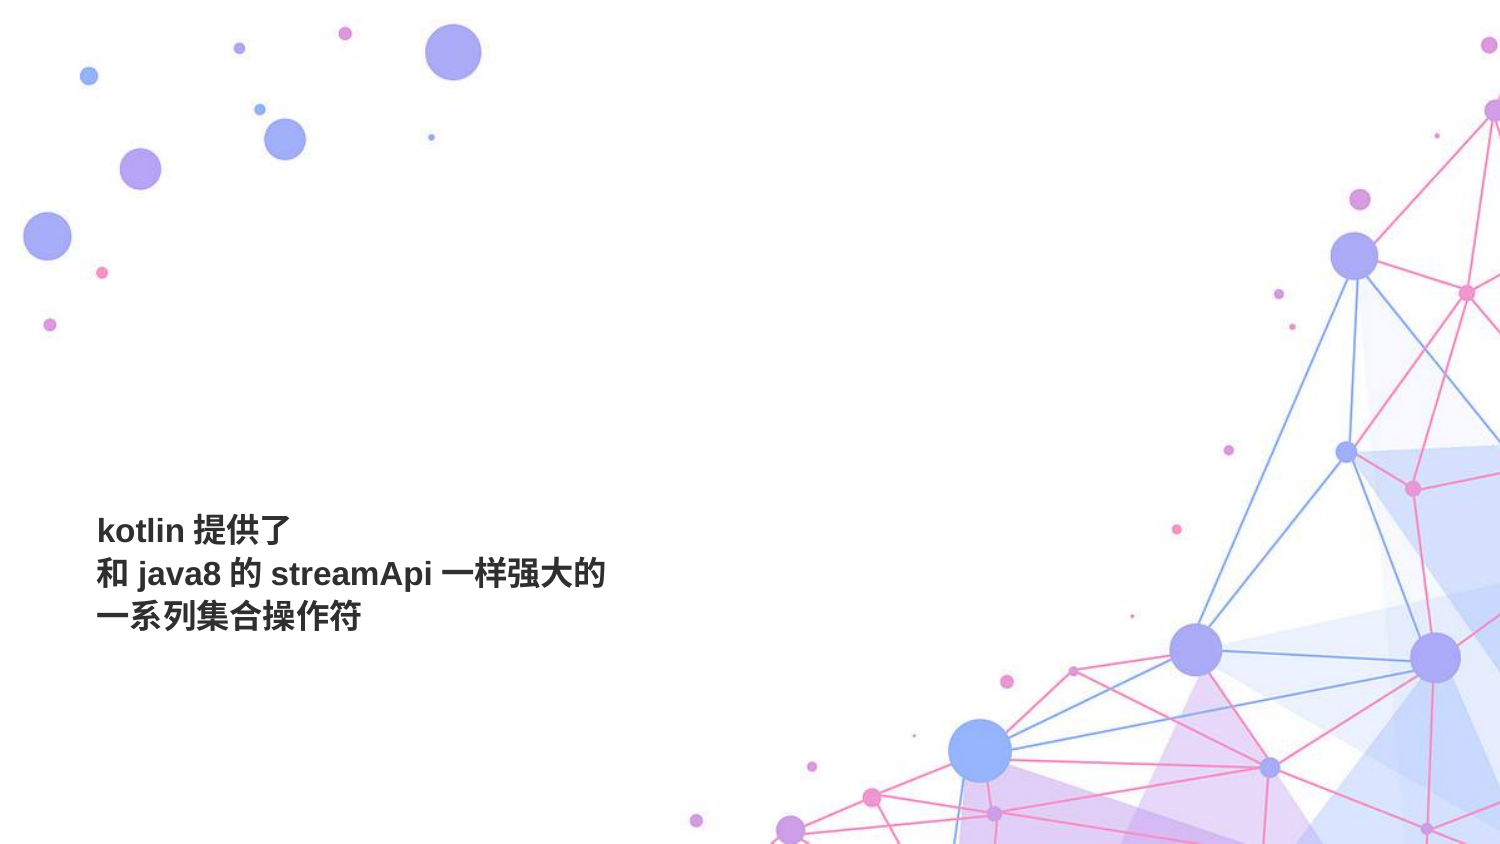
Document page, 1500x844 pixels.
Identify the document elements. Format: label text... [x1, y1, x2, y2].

picture [0, 0, 1500, 844]
text_box kotlin提供了 和java8的streamApi一样强大的 一系列集合操作符 [89, 525, 615, 639]
